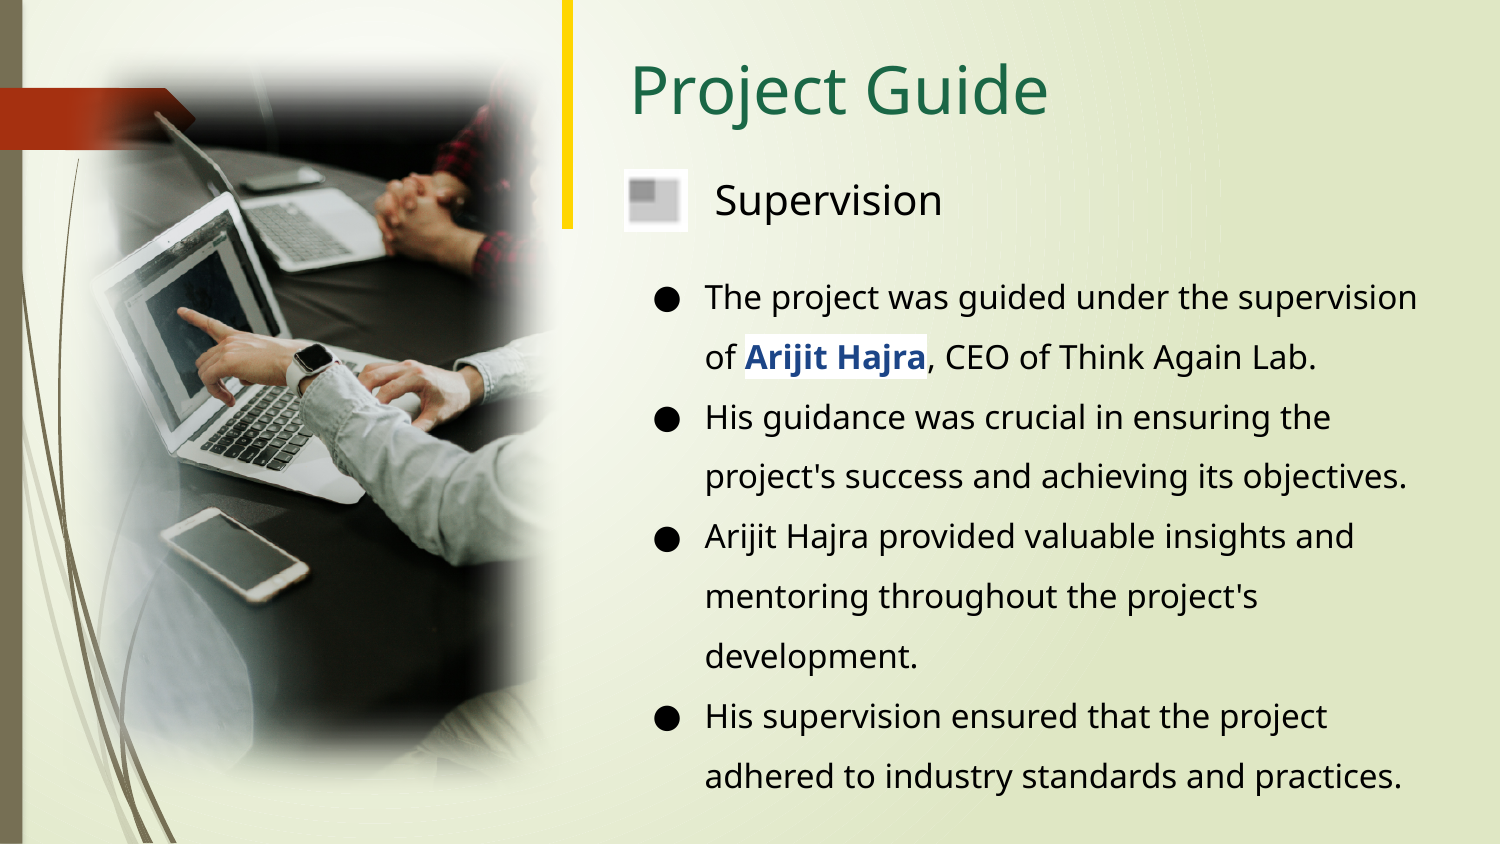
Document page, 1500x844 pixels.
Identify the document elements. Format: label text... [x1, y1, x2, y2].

picture [624, 168, 688, 232]
text_box Project Guide [614, 60, 1448, 144]
picture [62, 46, 563, 798]
text_box Supervision [699, 158, 1408, 241]
text_box The project was guided under the supervision of Arijit Hajra, CEO of Think Again Lab. His guidance was crucial in ensuring the project's success and achieving its objectives. Arijit Hajra provided valuable insights and mentoring throughout the project's development. His supervision ensured that the project adhered to industry standards and practices. [614, 241, 1448, 554]
